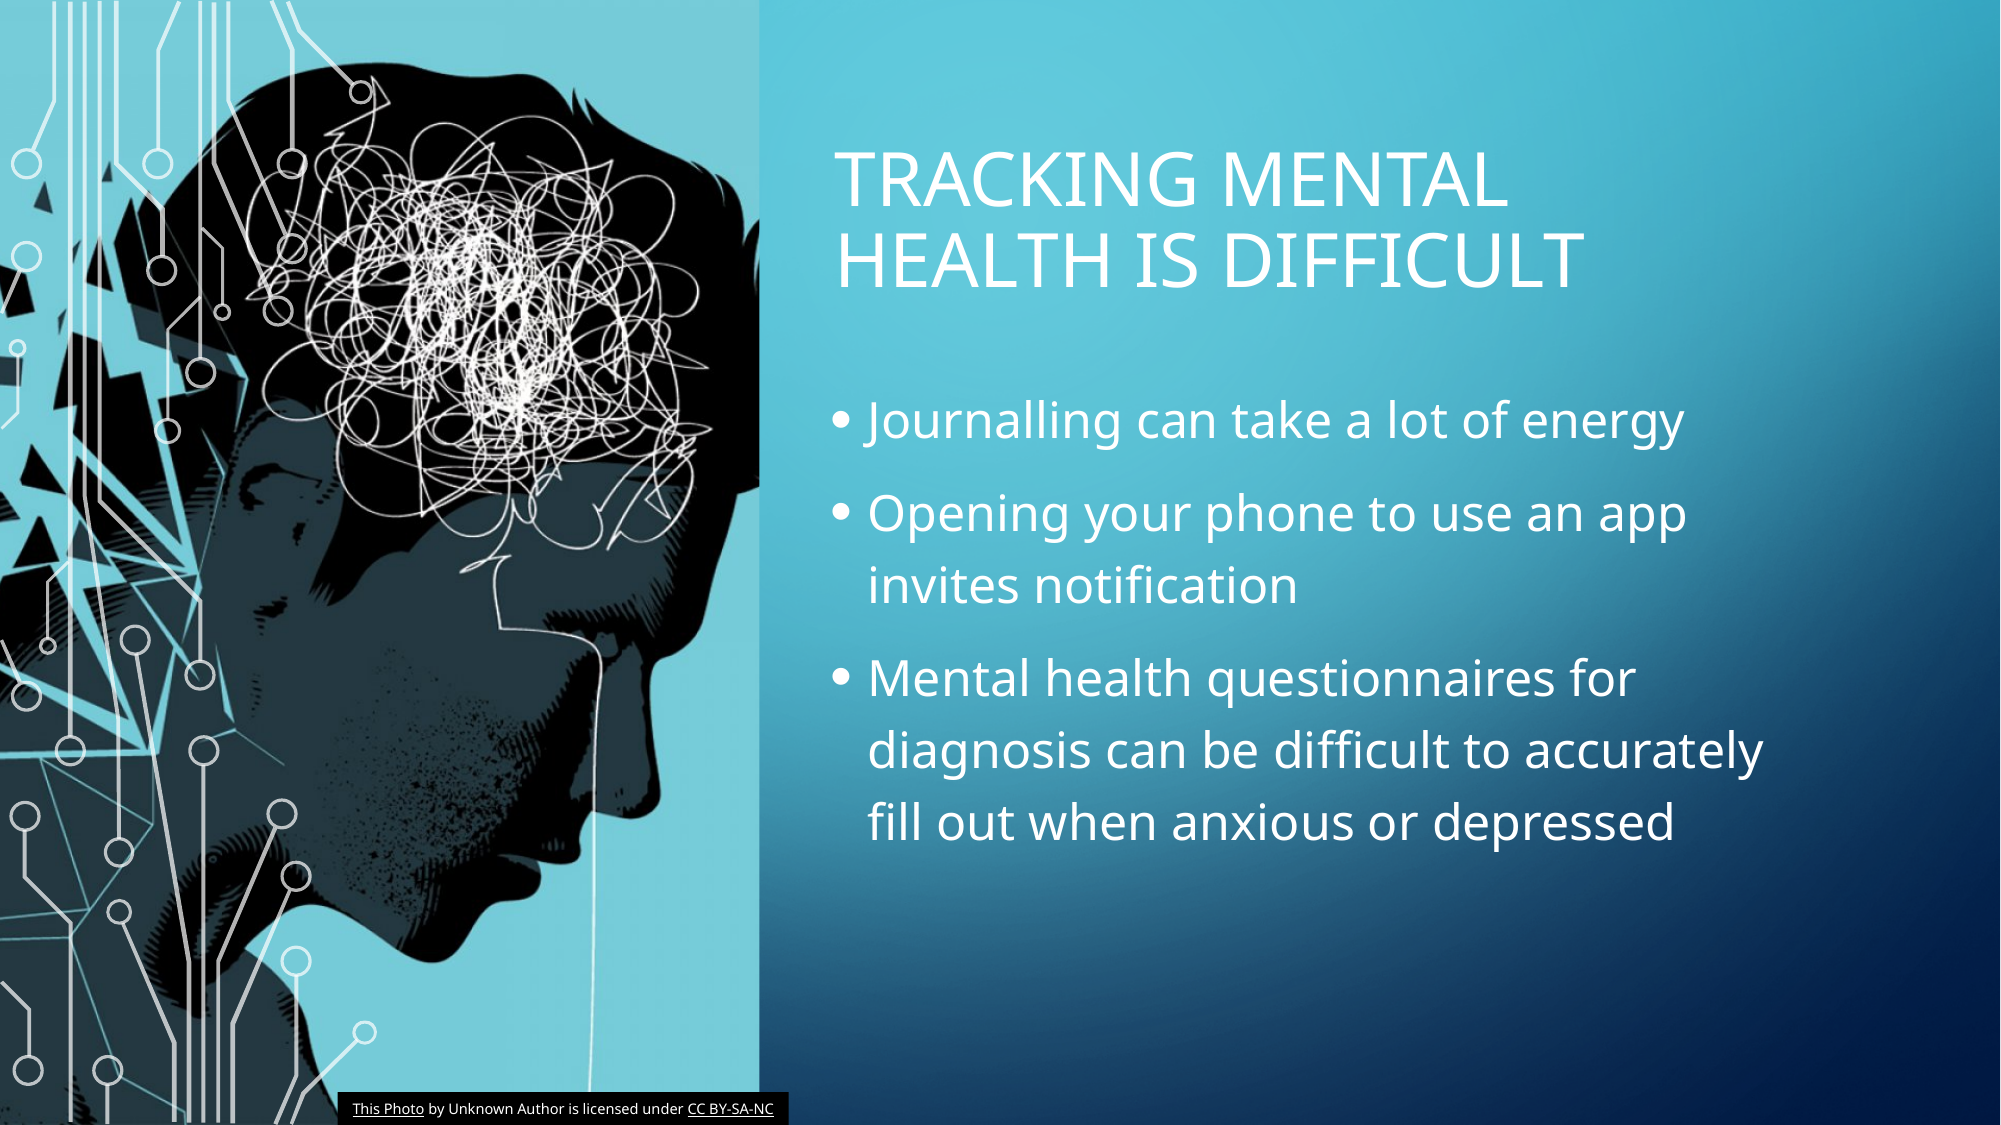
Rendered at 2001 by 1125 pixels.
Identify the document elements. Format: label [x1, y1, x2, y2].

picture [379, 0, 760, 1125]
text_box [0, 0, 379, 1125]
text_box [760, 0, 2000, 1125]
